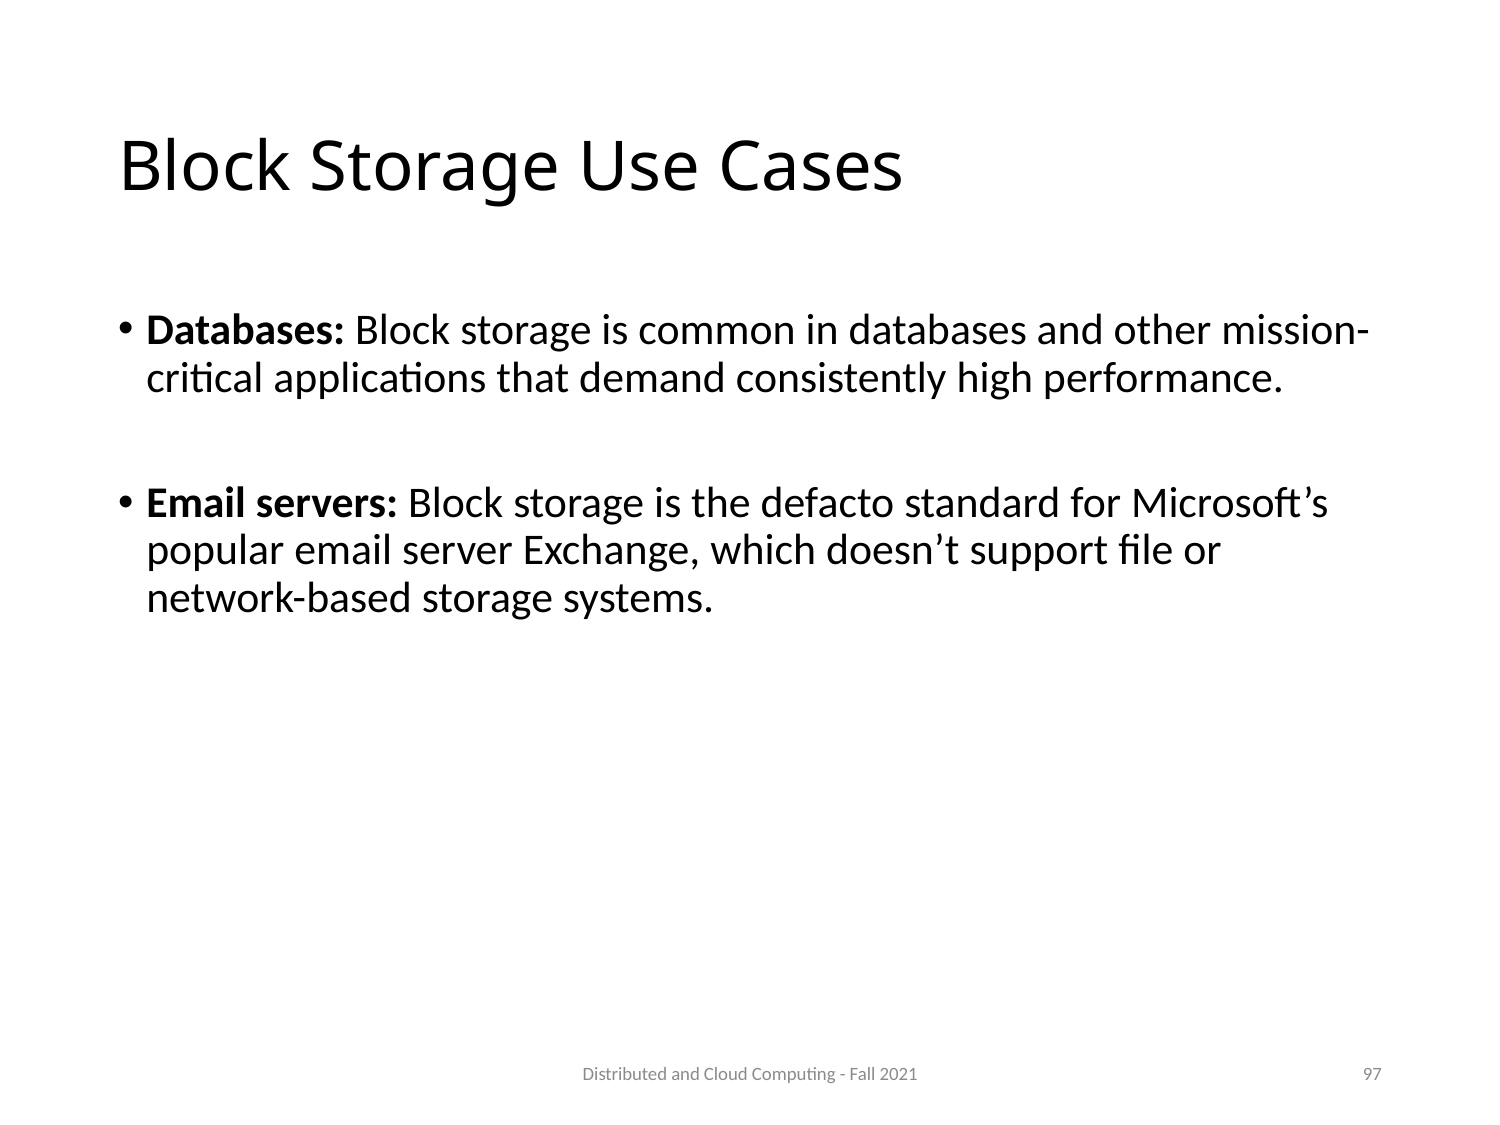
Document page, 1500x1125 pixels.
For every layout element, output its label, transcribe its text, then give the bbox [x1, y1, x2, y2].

title Block Storage Use Cases [103, 59, 1397, 278]
footer Distributed and Cloud Computing - Fall 2021 [496, 1042, 1004, 1103]
list Databases: Block storage is common in databases and other mission-critical applications that demand consistently high performance. Email servers: Block storage is the defacto standard for Microsoft’s popular email server Exchange, which doesn’t support file or network-based storage systems. [103, 299, 1397, 1014]
slide_number 97 [1059, 1042, 1397, 1103]
